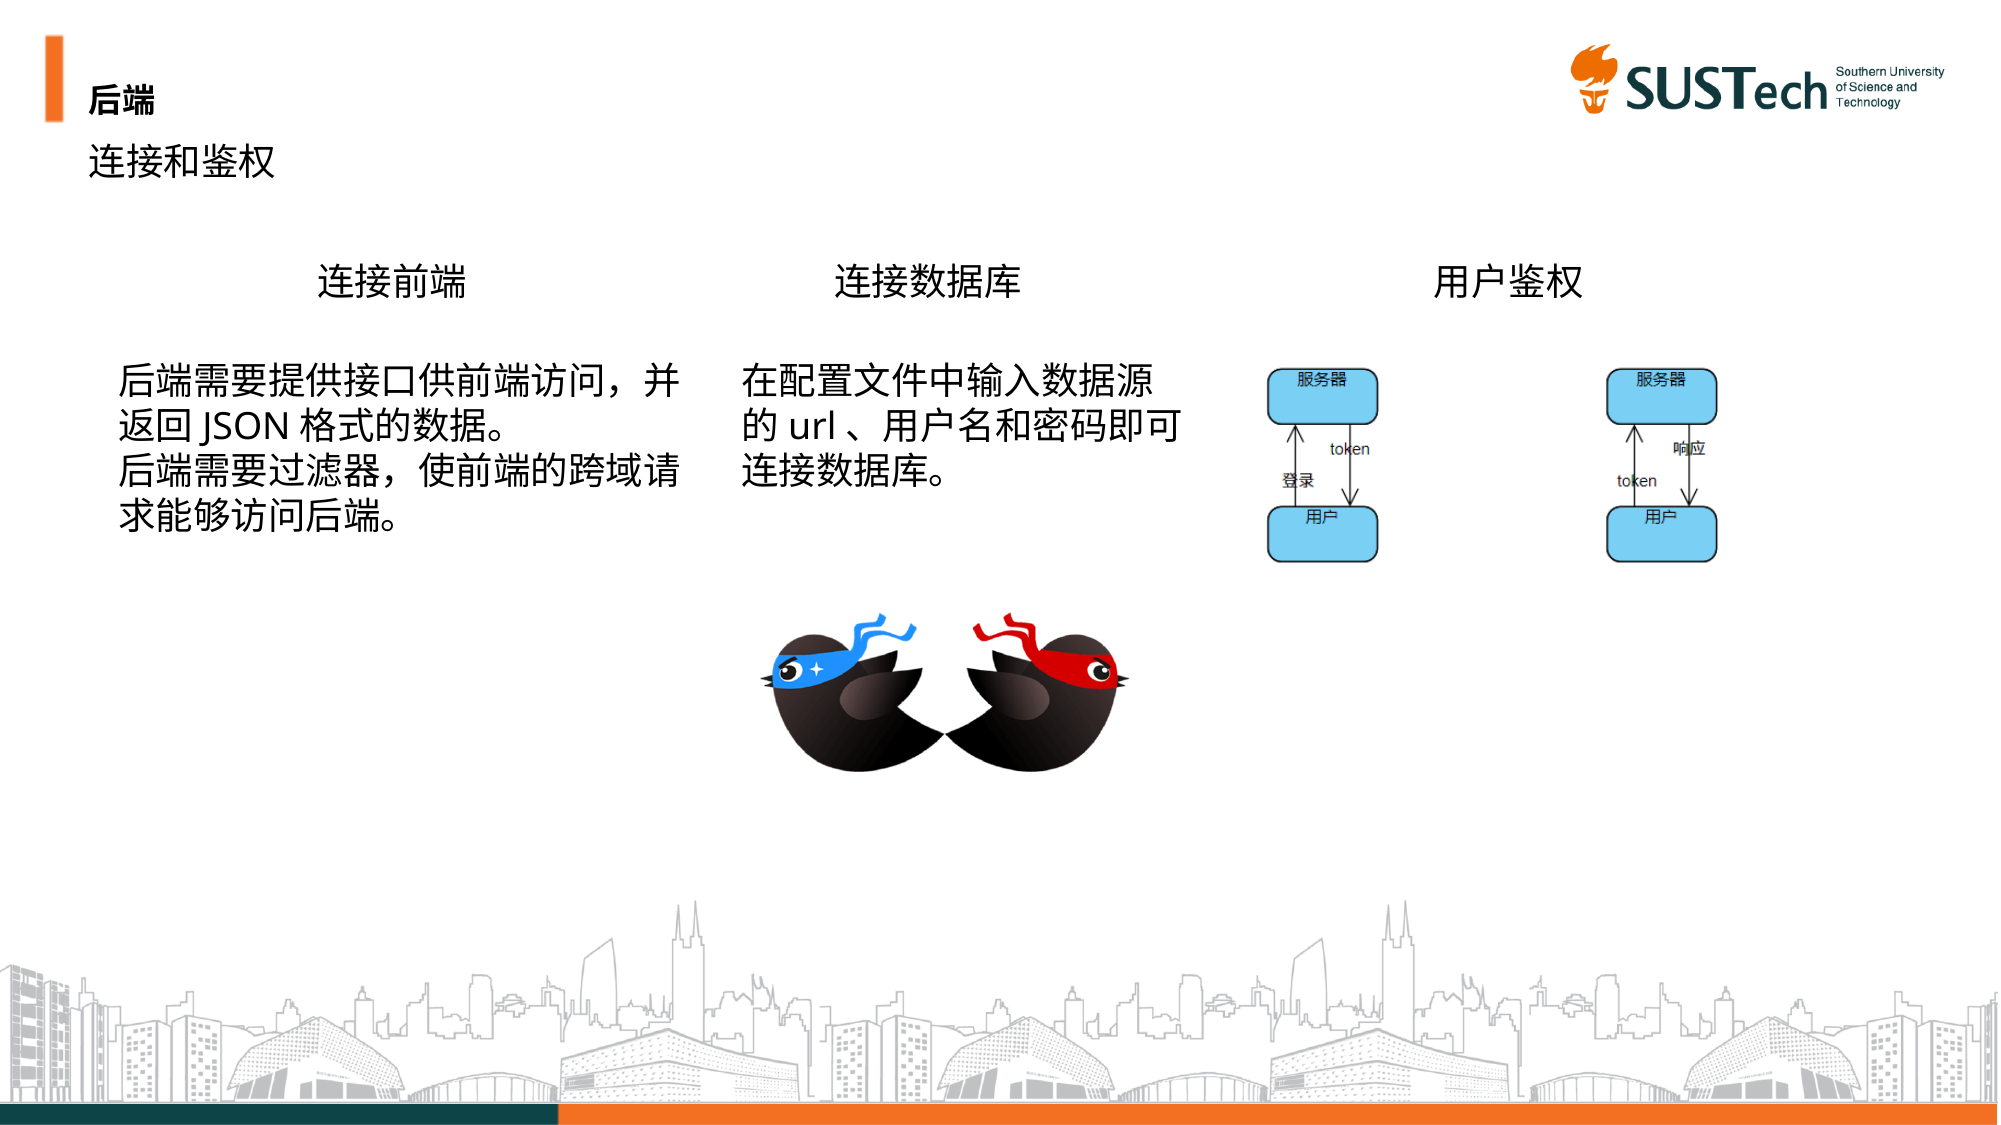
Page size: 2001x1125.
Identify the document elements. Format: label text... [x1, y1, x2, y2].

text_box 用户鉴权 [1418, 250, 1608, 311]
text_box 在配置文件中输入数据源的url、用户名和密码即可连接数据库。 [726, 349, 1206, 500]
text_box 后端需要提供接口供前端访问，并返回JSON格式的数据。 后端需要过滤器，使前端的跨域请求能够访问后端。 [103, 349, 705, 545]
picture [1560, 35, 1948, 131]
picture [756, 606, 1136, 780]
title 后端 [74, 31, 1167, 127]
text_box 连接和鉴权 [73, 130, 531, 191]
text_box 连接前端 [302, 250, 514, 311]
text_box 连接数据库 [819, 250, 1038, 311]
picture [30, 2, 74, 156]
picture [1215, 349, 1811, 612]
picture [0, 799, 1998, 1125]
